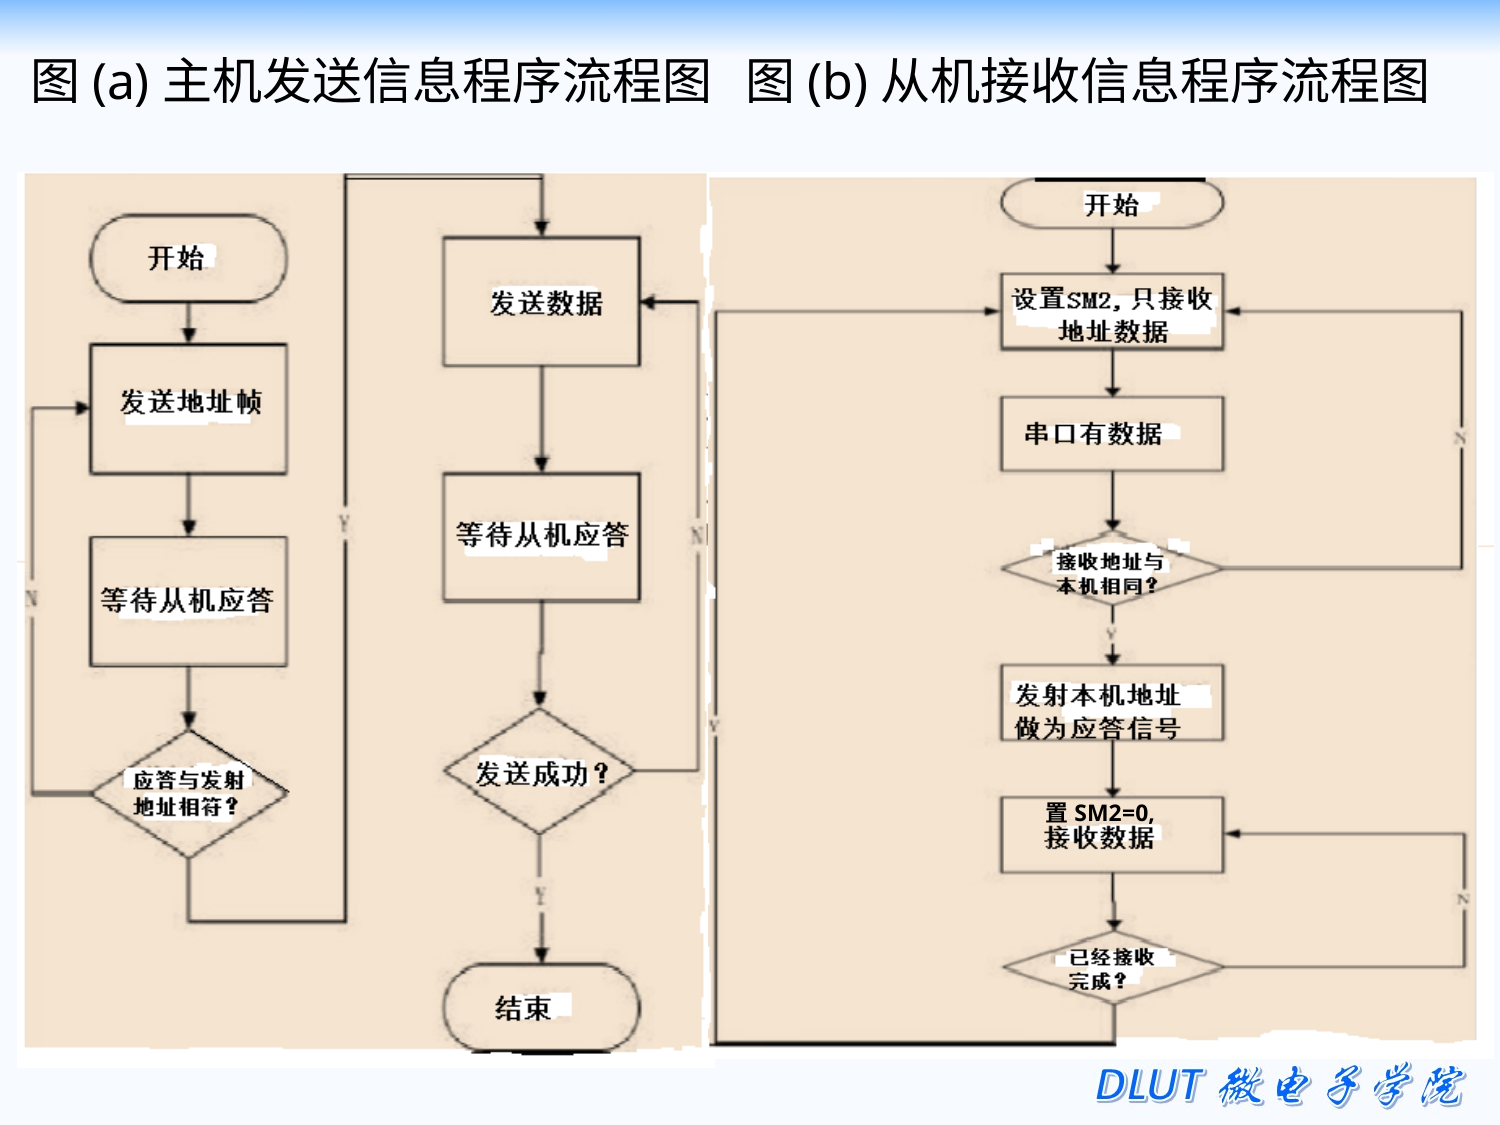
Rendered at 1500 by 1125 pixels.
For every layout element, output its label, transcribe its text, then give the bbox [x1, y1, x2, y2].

text_box 图(a)主机发送信息程序流程图 图(b)从机接收信息程序流程图 [15, 48, 1498, 149]
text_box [17, 172, 1494, 1068]
picture [0, 0, 1500, 1125]
